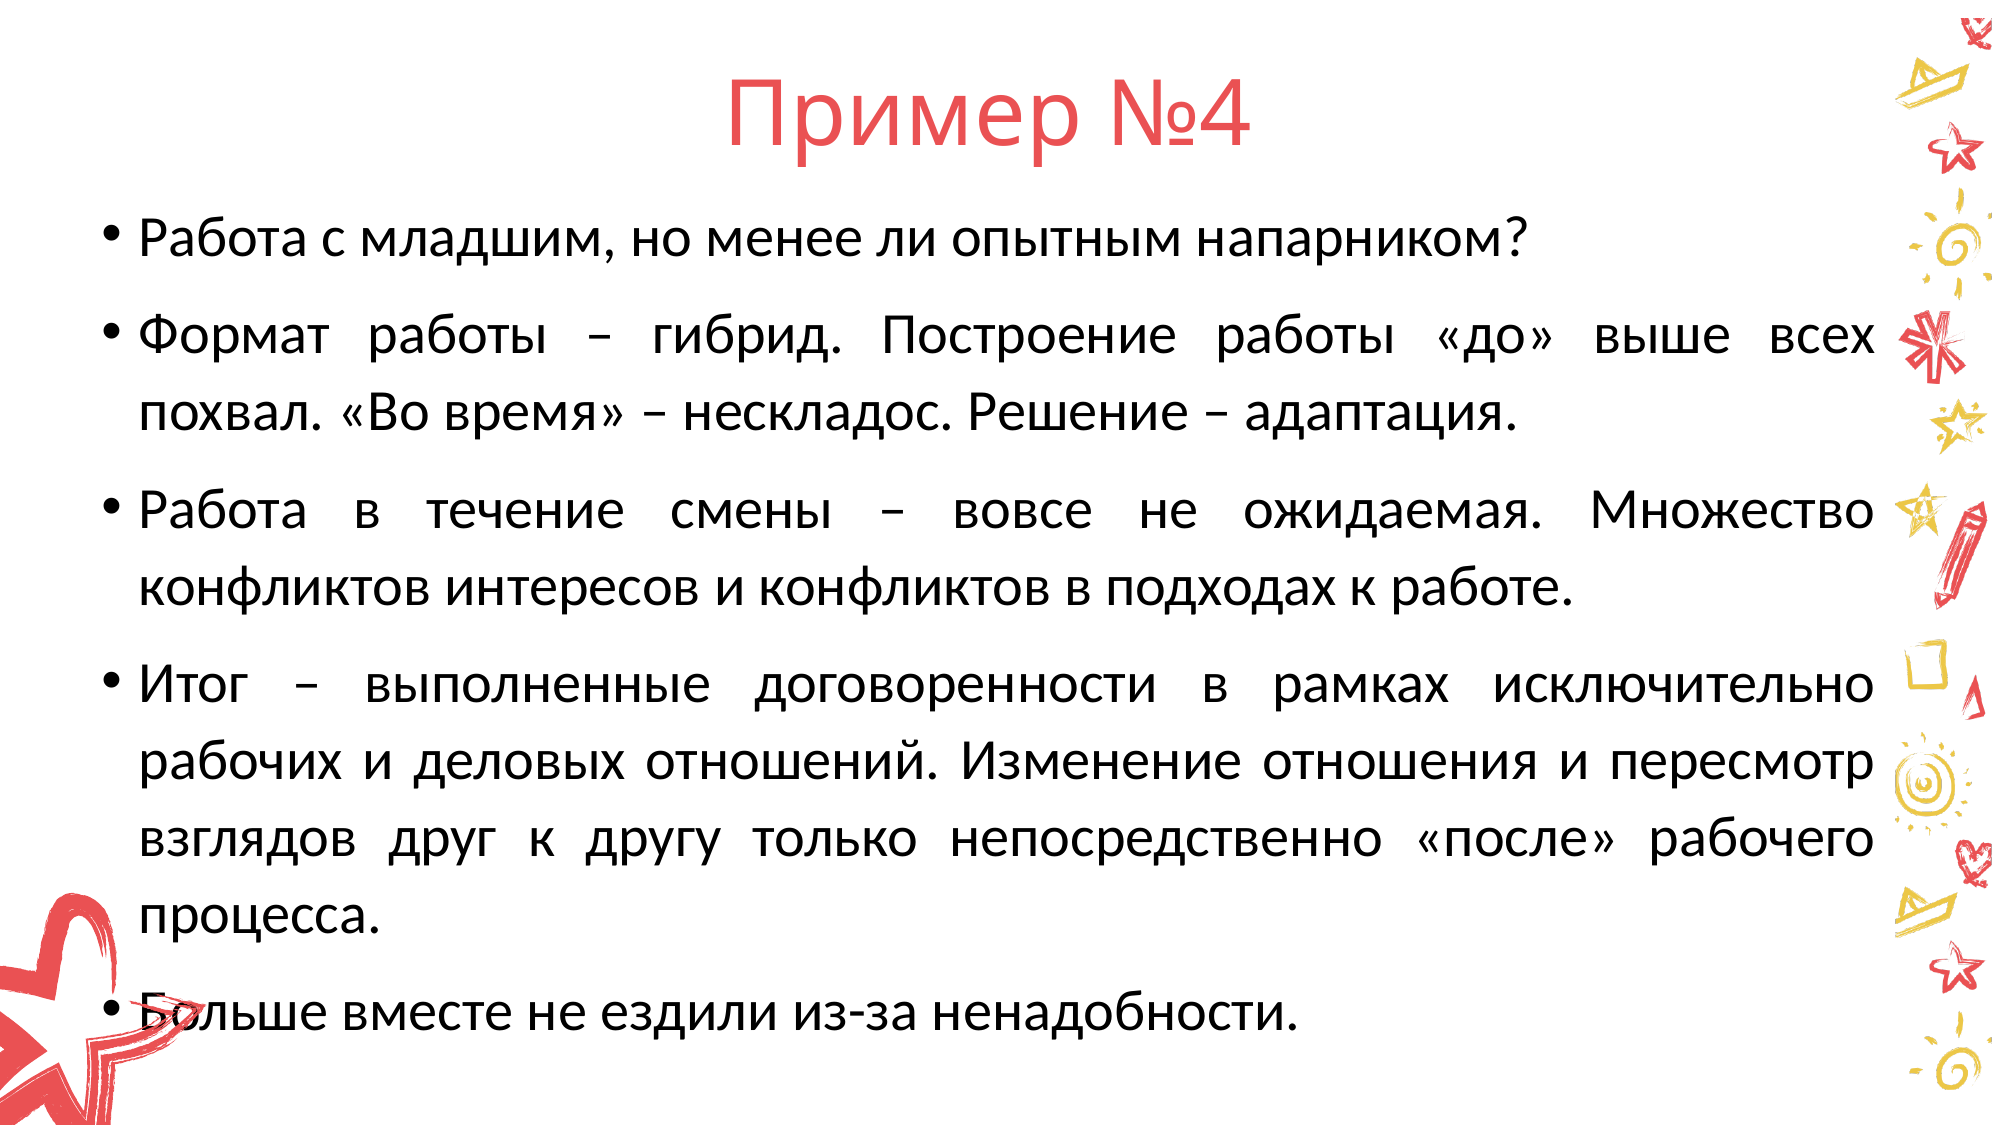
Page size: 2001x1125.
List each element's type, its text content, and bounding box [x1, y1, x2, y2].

list Работа с младшим, но менее ли опытным напарником? Формат работы – гибрид. Построение работы «до» выше всех похвал. «Во время» – нескладос. Решение – адаптация. Работа в течение смены – вовсе не ожидаемая. Множество конфликтов интересов и конфликтов в подходах к работе. Итог – выполненные договоренности в рамках исключительно рабочих и деловых отношений. Изменение отношения и пересмотр взглядов друг к другу только непосредственно «после» рабочего процесса. Больше вместе не ездили из-за ненадобности. [86, 183, 1891, 1118]
text_box [0, 892, 117, 1001]
title Пример №4 [137, 7, 1863, 183]
text_box [0, 993, 207, 1125]
picture [1891, 0, 2000, 1125]
